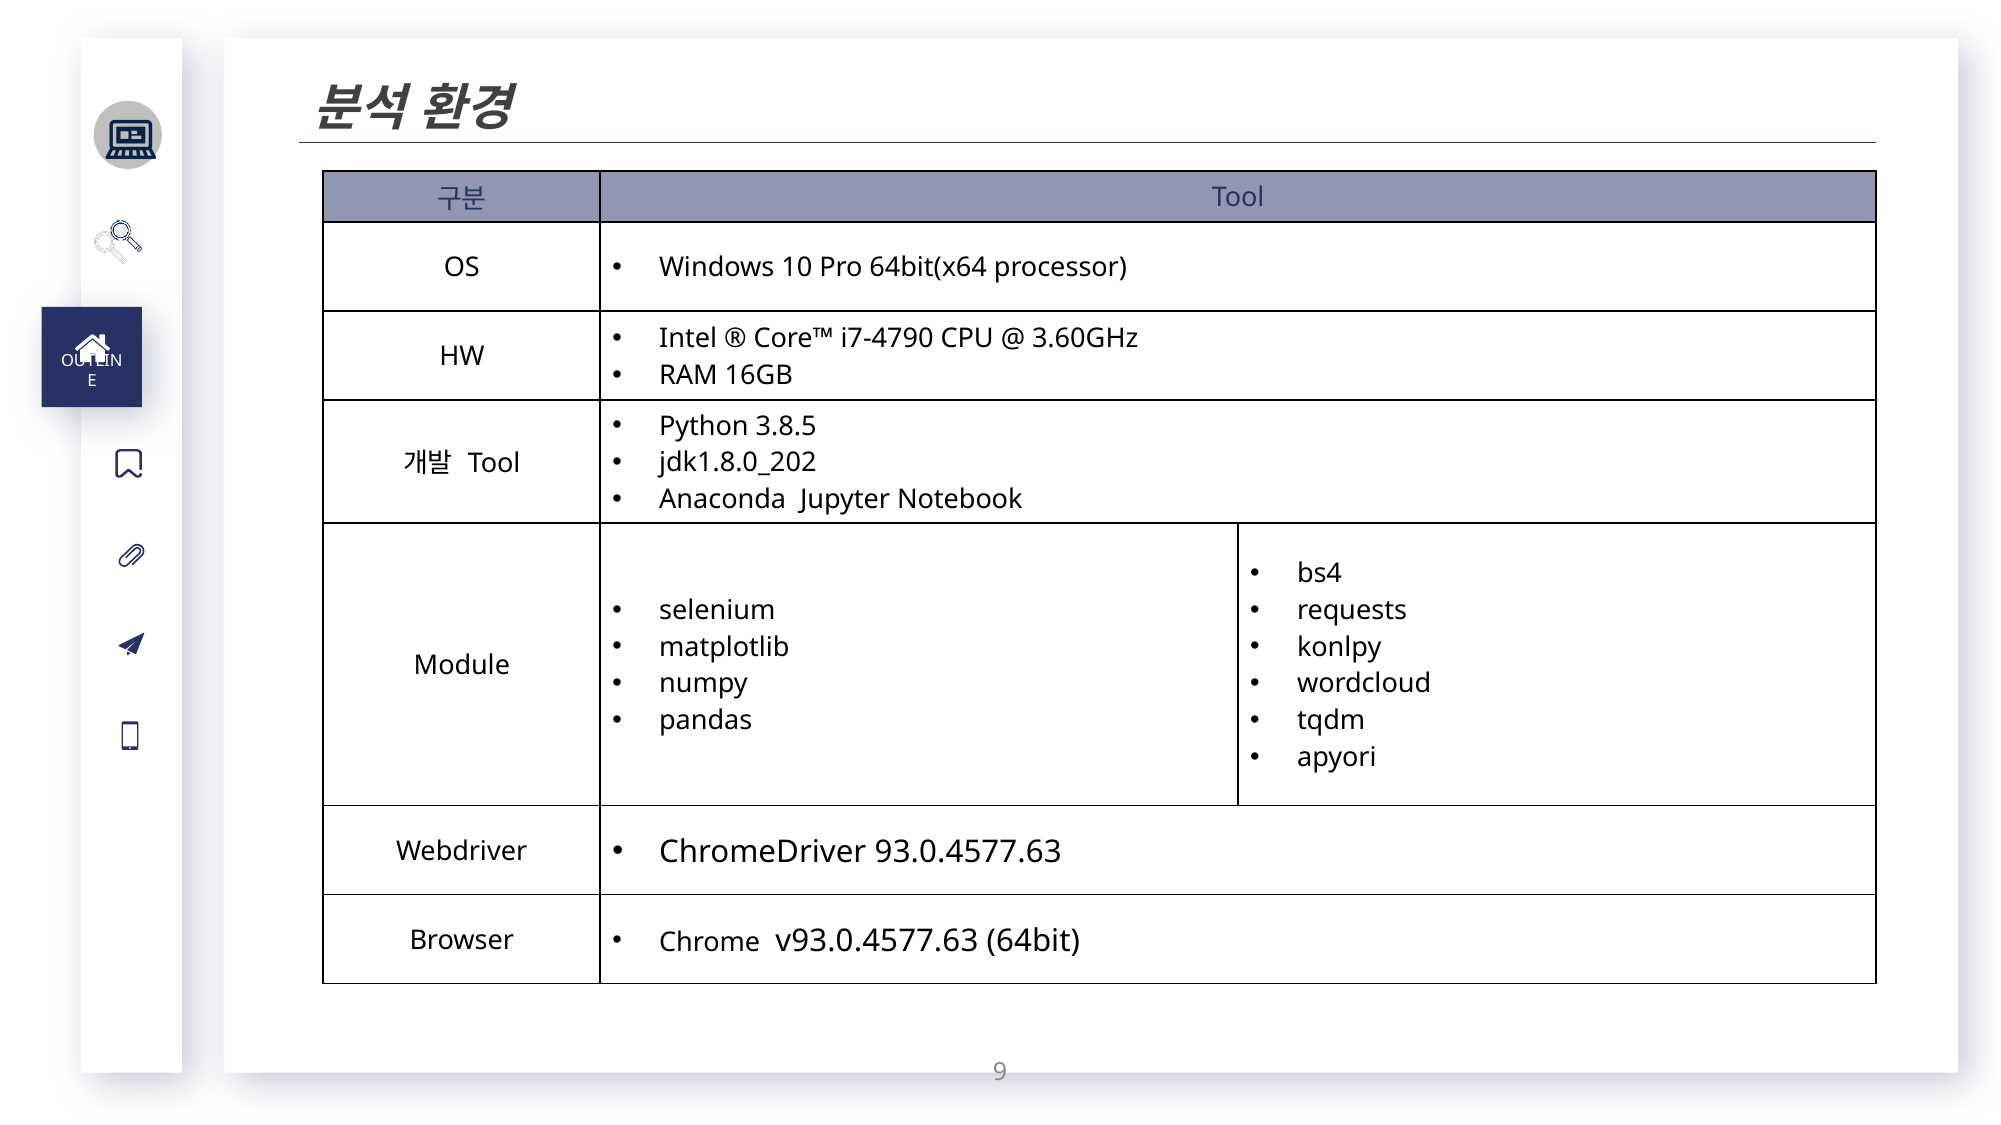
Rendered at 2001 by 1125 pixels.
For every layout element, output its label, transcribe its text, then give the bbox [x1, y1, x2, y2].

table_cell Python 3.8.5 jdk1.8.0_202 Anaconda Jupyter Notebook [601, 401, 1875, 522]
table_cell Chrome v93.0.4577.63 (64bit) [601, 895, 1875, 983]
table_cell ChromeDriver 93.0.4577.63 [601, 806, 1875, 894]
table_cell Windows 10 Pro 64bit(x64 processor) [601, 223, 1875, 310]
table_header 구분 [324, 172, 599, 221]
table_cell Intel ® Core™ i7-4790 CPU @ 3.60GHz RAM 16GB [601, 312, 1875, 399]
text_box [41, 37, 182, 1073]
text_box 분석 환경 [223, 37, 1959, 1074]
table_cell Browser [324, 895, 599, 983]
table_cell Module [324, 524, 599, 805]
table_cell 개발 Tool [324, 401, 599, 522]
table_header Tool [601, 172, 1875, 221]
table_cell OS [324, 223, 599, 310]
table_cell HW [324, 312, 599, 399]
table_cell bs4 requests konlpy wordcloud tqdm apyori [1239, 524, 1875, 805]
table_cell selenium matplotlib numpy pandas [601, 524, 1237, 805]
table_cell Webdriver [324, 806, 599, 894]
slide_number 9 [774, 1042, 1225, 1103]
